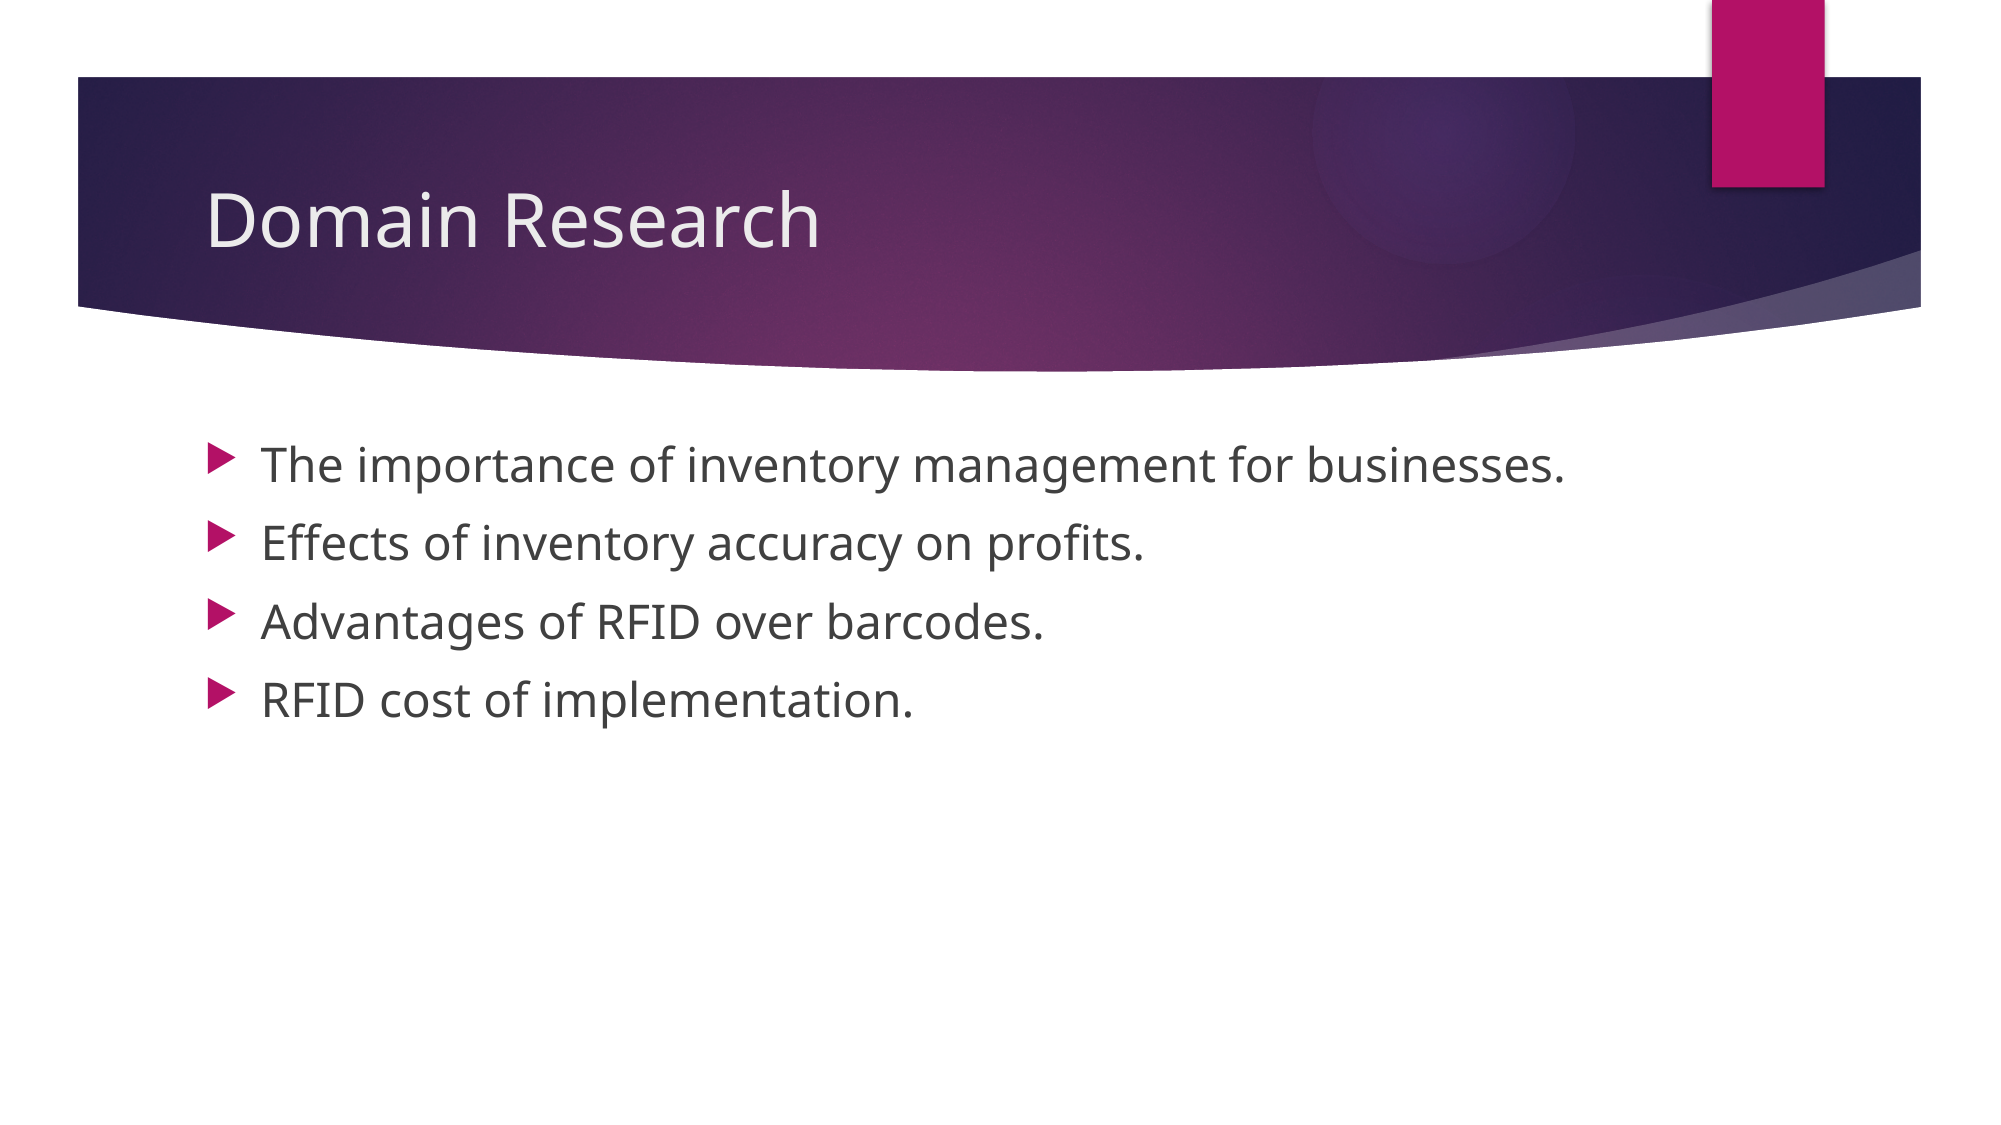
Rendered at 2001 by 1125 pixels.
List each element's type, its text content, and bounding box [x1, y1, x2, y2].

list The importance of inventory management for businesses. Effects of inventory accuracy on profits. Advantages of RFID over barcodes. RFID cost of implementation. [189, 427, 1638, 988]
title Domain Research [189, 159, 1627, 276]
